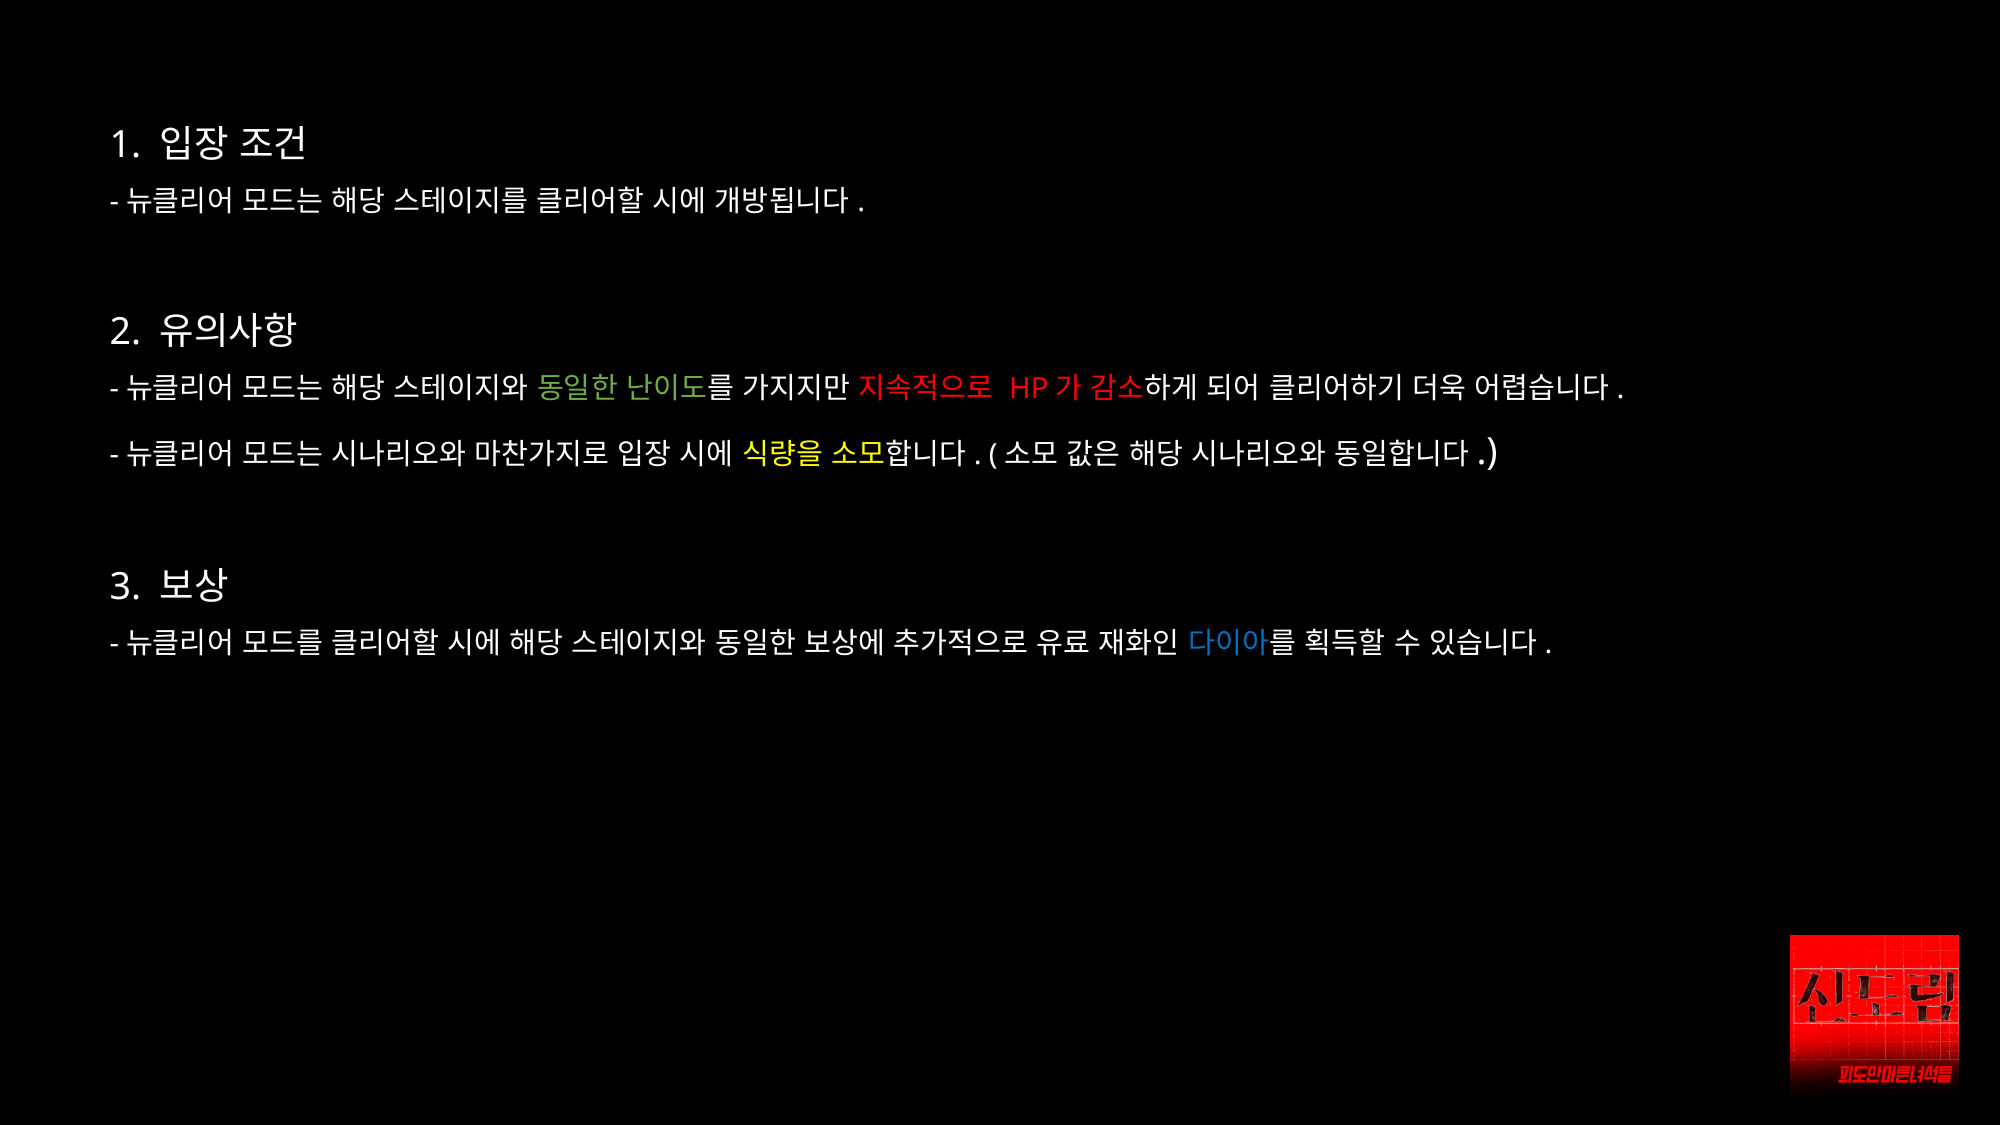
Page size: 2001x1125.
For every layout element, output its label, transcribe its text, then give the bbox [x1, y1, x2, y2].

picture [1790, 935, 1959, 1097]
text_box 1. 입장 조건 -뉴클리어 모드는 해당 스테이지를 클리어할 시에 개방됩니다. 2. 유의사항 -뉴클리어 모드는 해당 스테이지와 동일한 난이도를 가지지만 지속적으로 HP가 감소하게 되어 클리어하기 더욱 어렵습니다. -뉴클리어 모드는 시나리오와 마찬가지로 입장 시에 식량을 소모합니다. (소모 값은 해당 시나리오와 동일합니다.) 3. 보상 -뉴클리어 모드를 클리어할 시에 해당 스테이지와 동일한 보상에 추가적으로 유료 재화인 다이아를 획득할 수 있습니다. [94, 0, 1924, 802]
